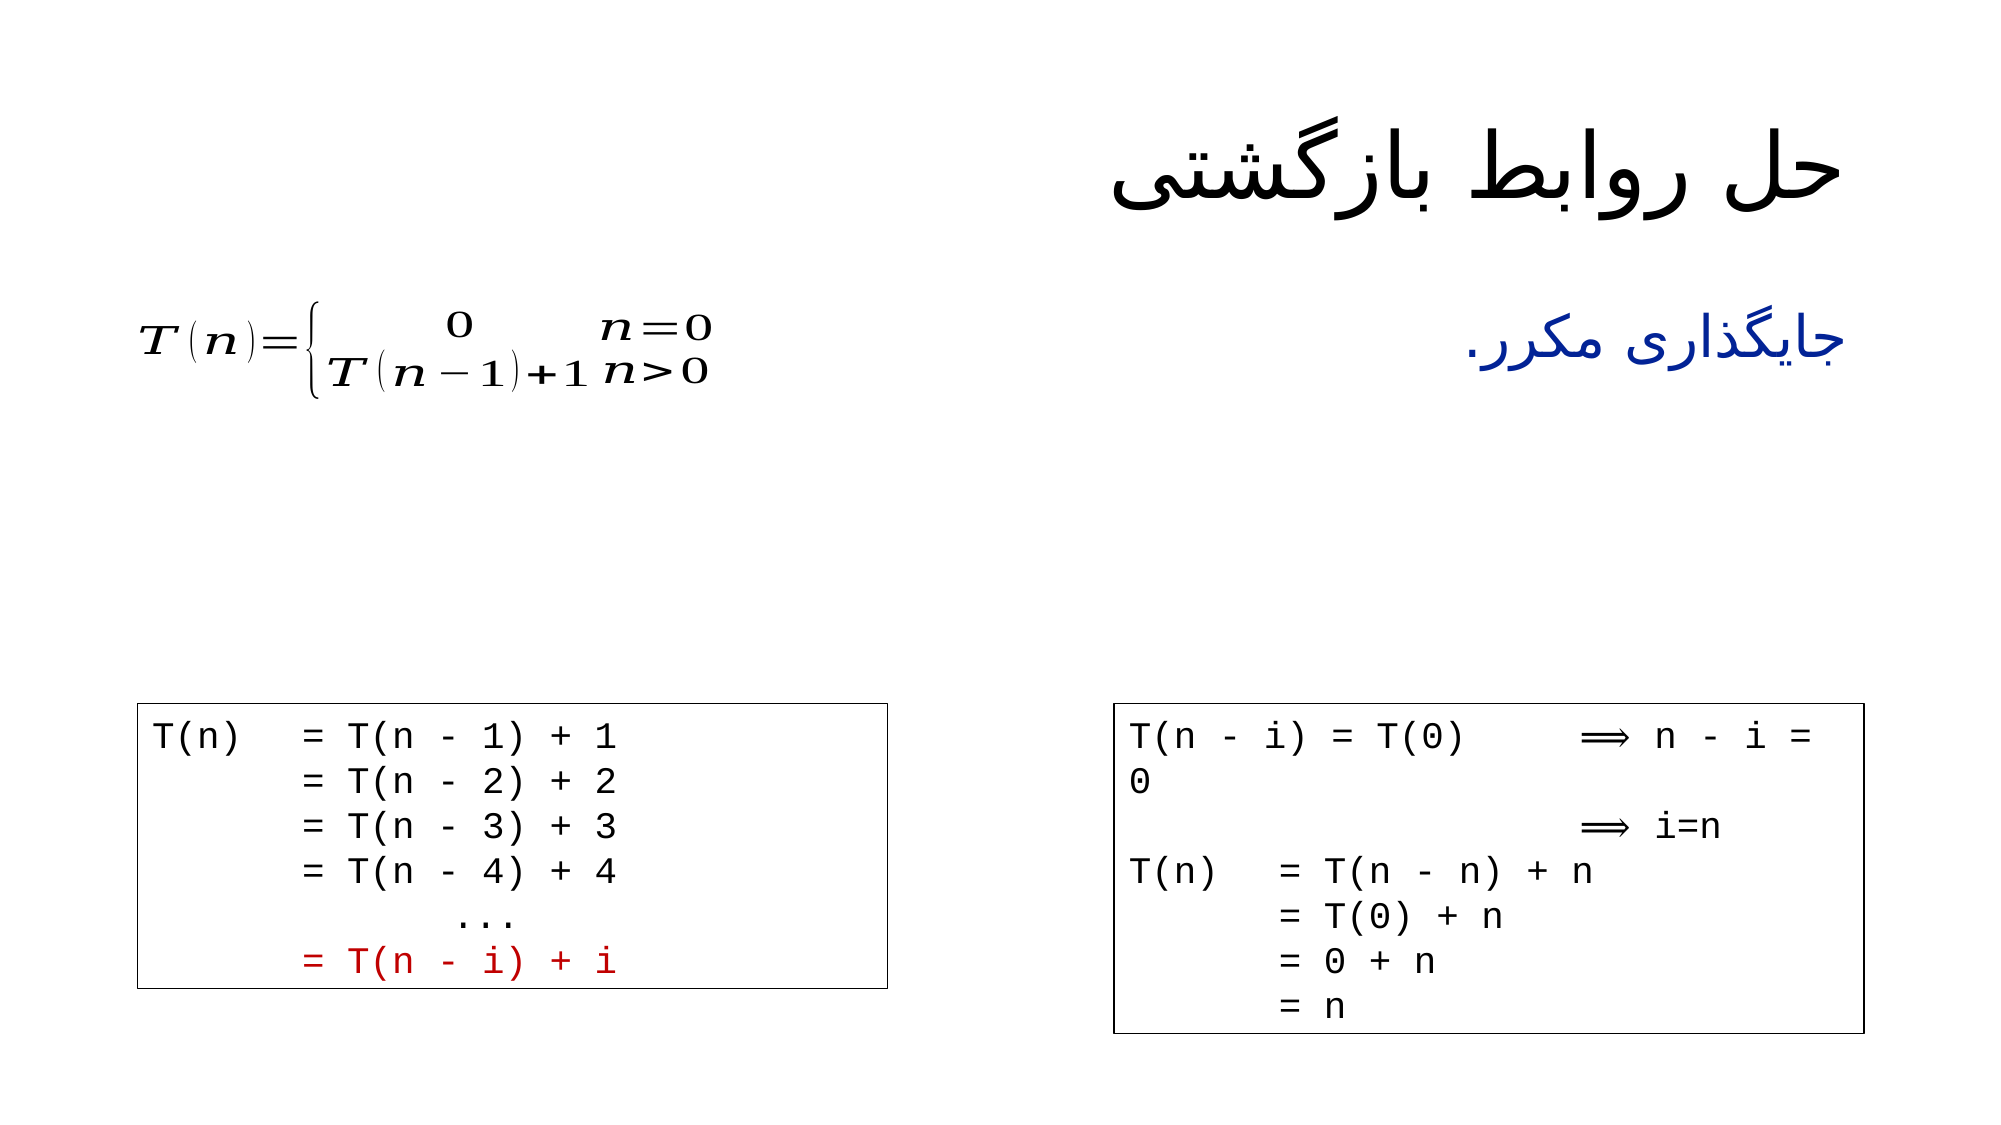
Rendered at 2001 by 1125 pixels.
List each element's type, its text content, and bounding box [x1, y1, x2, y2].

list جایگذاری مکرر. [137, 299, 1863, 1014]
text_box T(n - i) = T(0) ⟹ n - i = 0 ⟹ i=n T(n) = T(n - n) + n = T(0) + n = 0 + n = n [1114, 703, 1865, 1034]
title حل روابط بازگشتی [137, 59, 1863, 278]
text_box T(n) = T(n - 1) + 1 = T(n - 2) + 2 = T(n - 3) + 3 = T(n - 4) + 4 ... = T(n - i) + i [137, 703, 888, 989]
